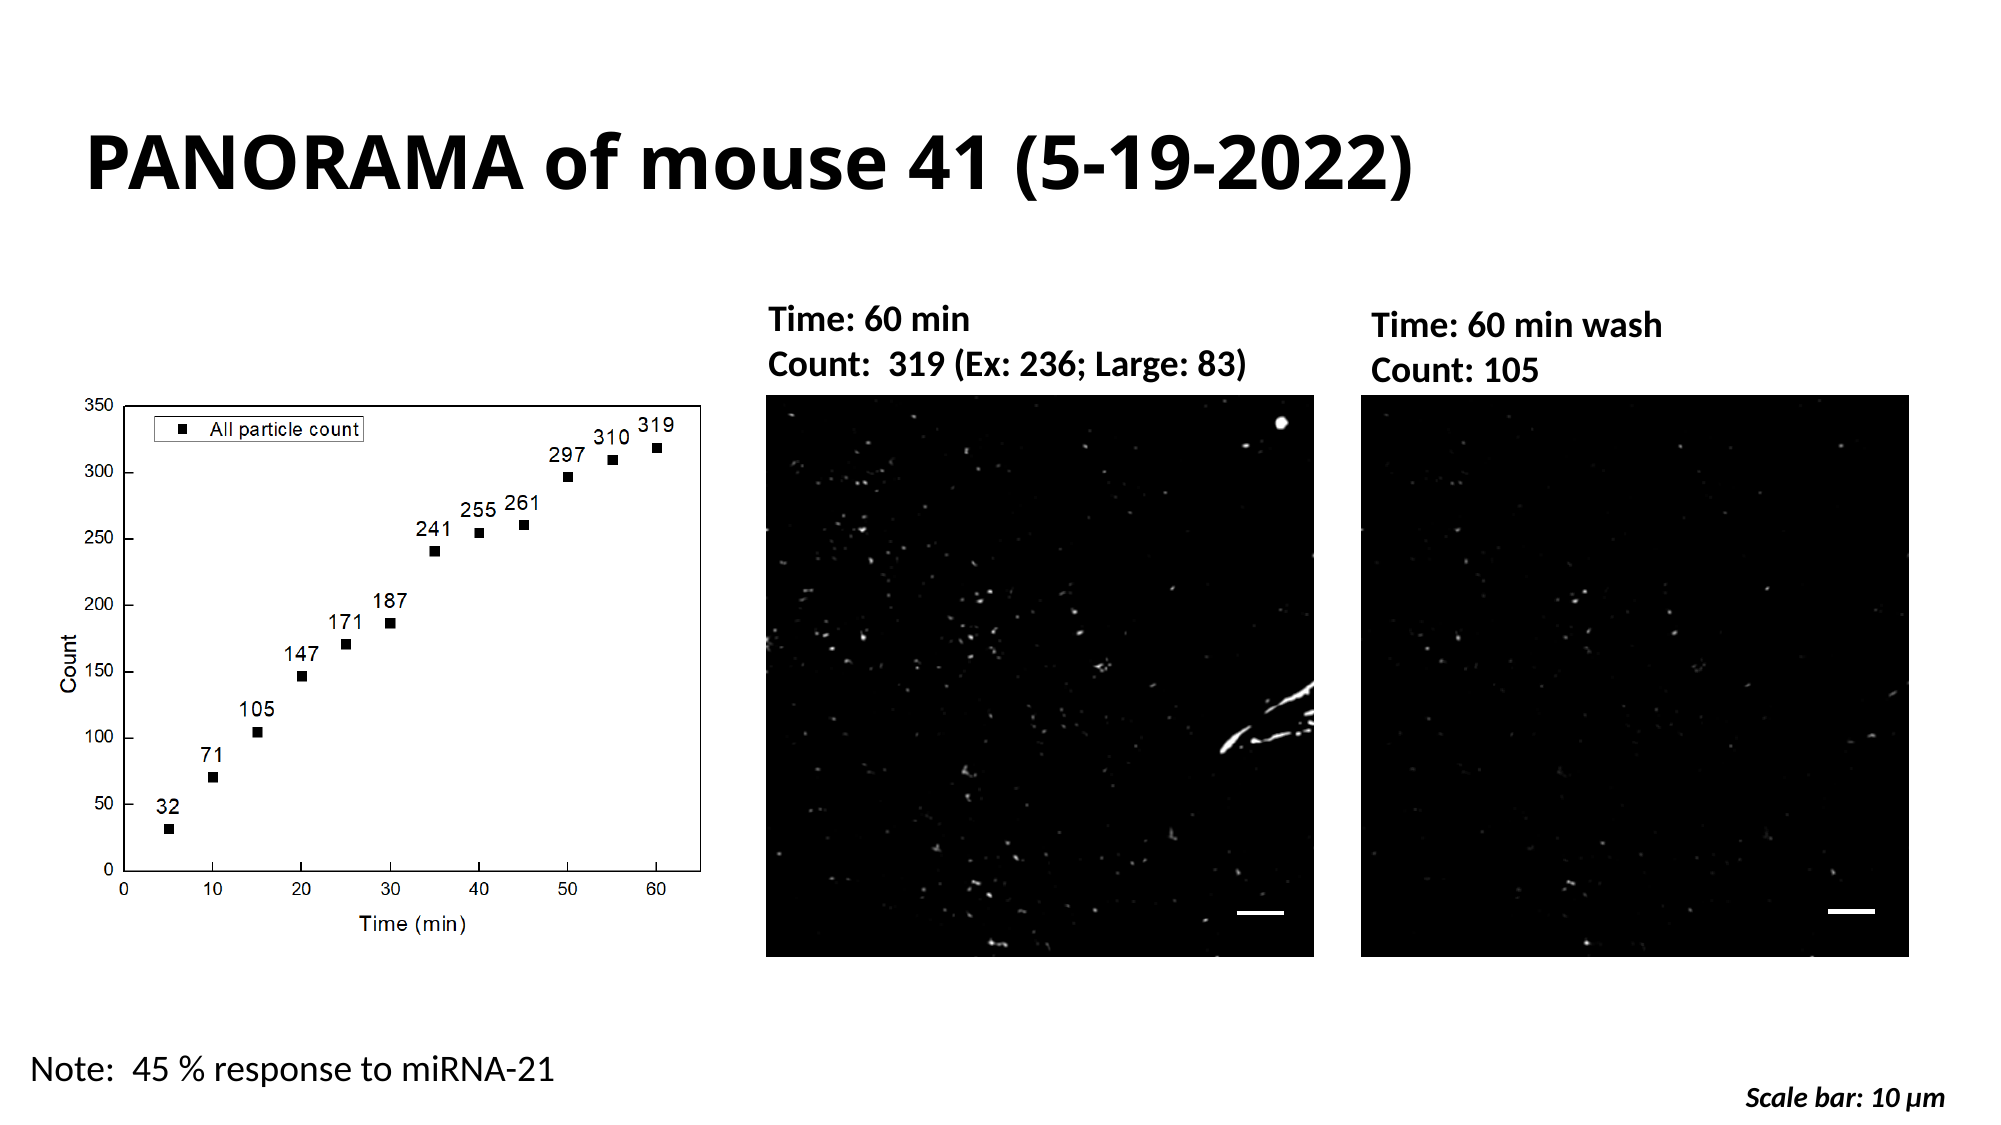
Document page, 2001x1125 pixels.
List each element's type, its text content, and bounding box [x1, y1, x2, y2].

picture [766, 395, 1314, 957]
text_box Time: 60 min wash Count: 105 [1356, 292, 1858, 533]
text_box Note: 45 % response to miRNA-21 [15, 991, 581, 1125]
picture [1361, 395, 1909, 957]
text_box Scale bar: 10 µm [1731, 1070, 2000, 1121]
text_box Time: 60 min Count: 319 (Ex: 236; Large: 83) [753, 286, 1326, 391]
picture [55, 392, 711, 937]
text_box PANORAMA of mouse 41 (5-19-2022) [70, 82, 2000, 249]
